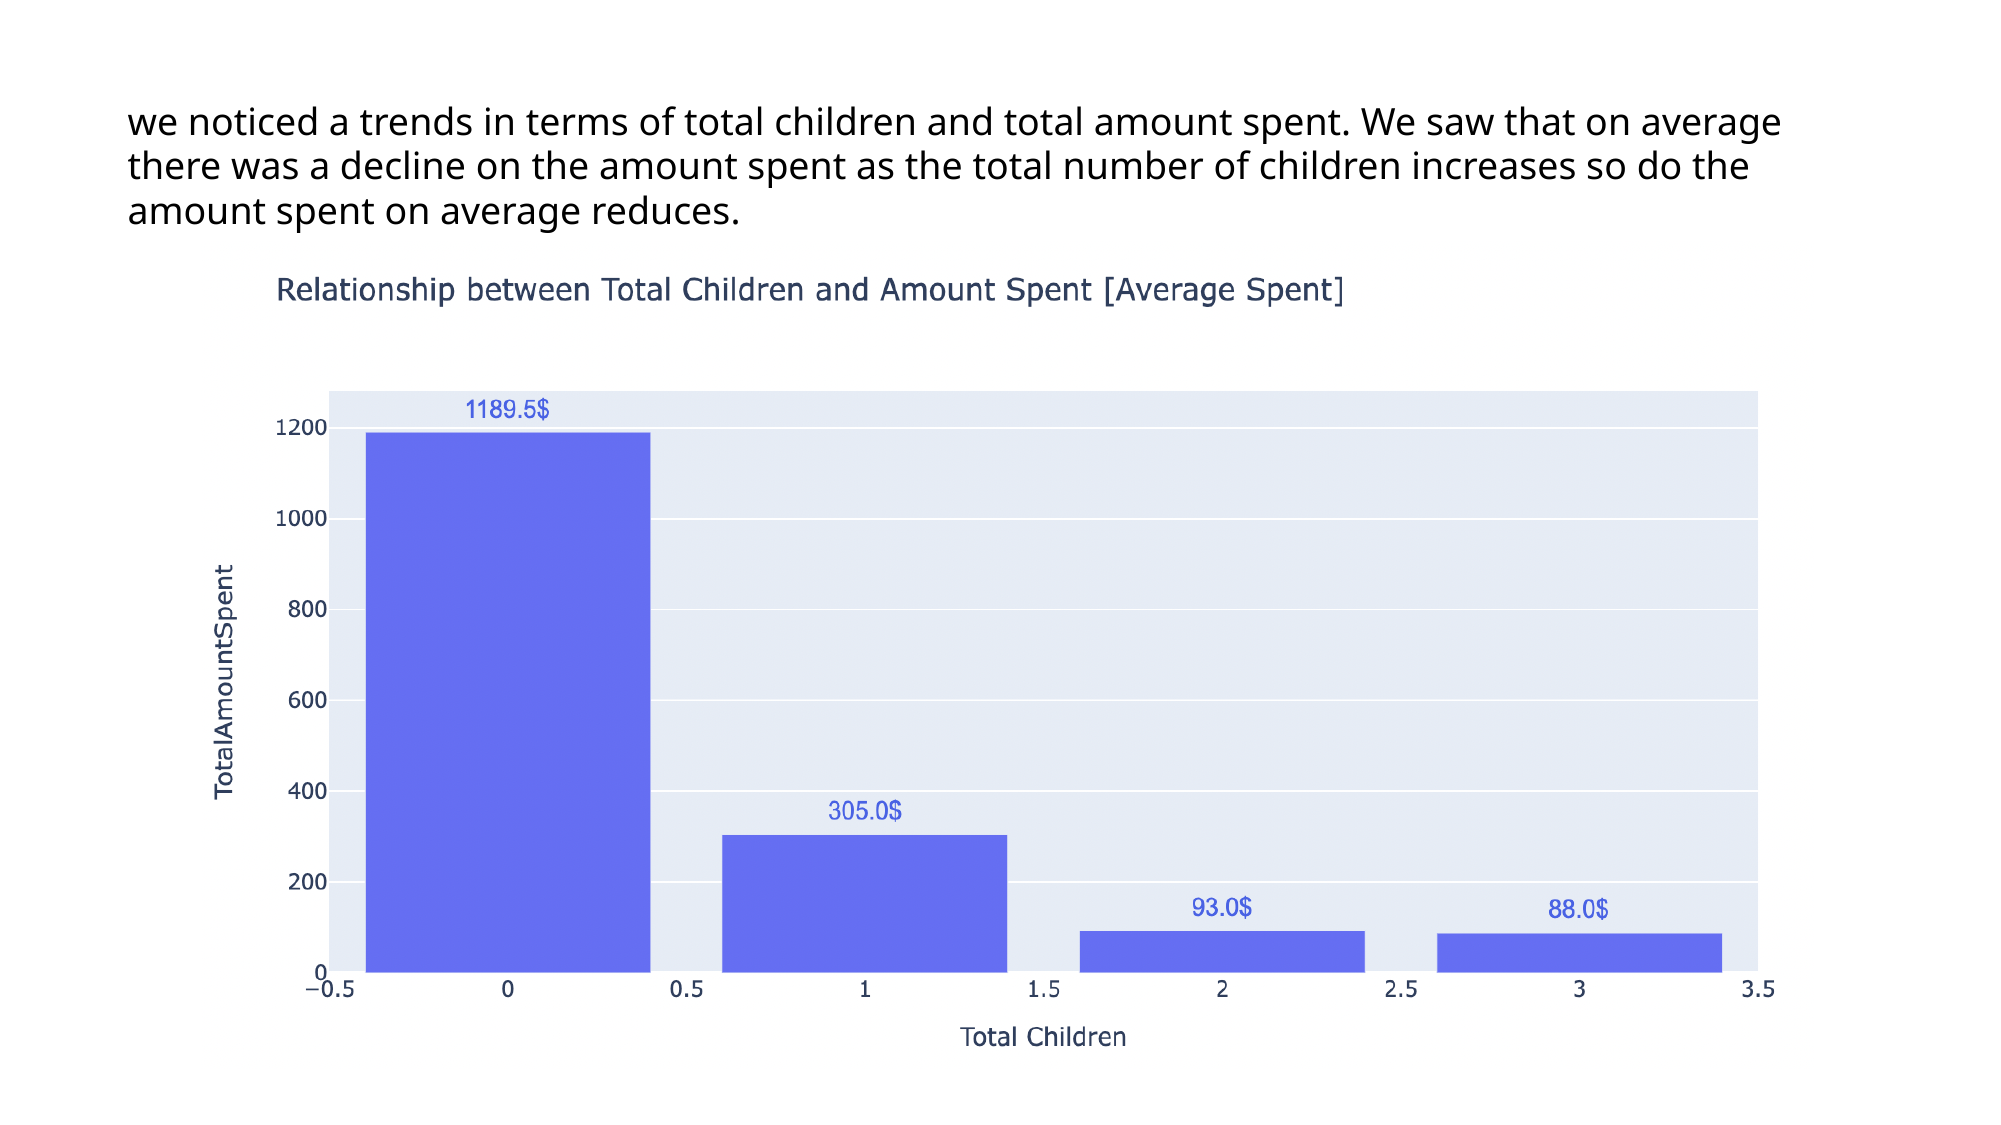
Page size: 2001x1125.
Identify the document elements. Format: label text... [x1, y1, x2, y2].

text_box we noticed a trends in terms of total children and total amount spent. We saw that on average there was a decline on the amount spent as the total number of children increases so do the amount spent on average reduces. [112, 89, 1868, 240]
picture [201, 241, 1814, 1069]
